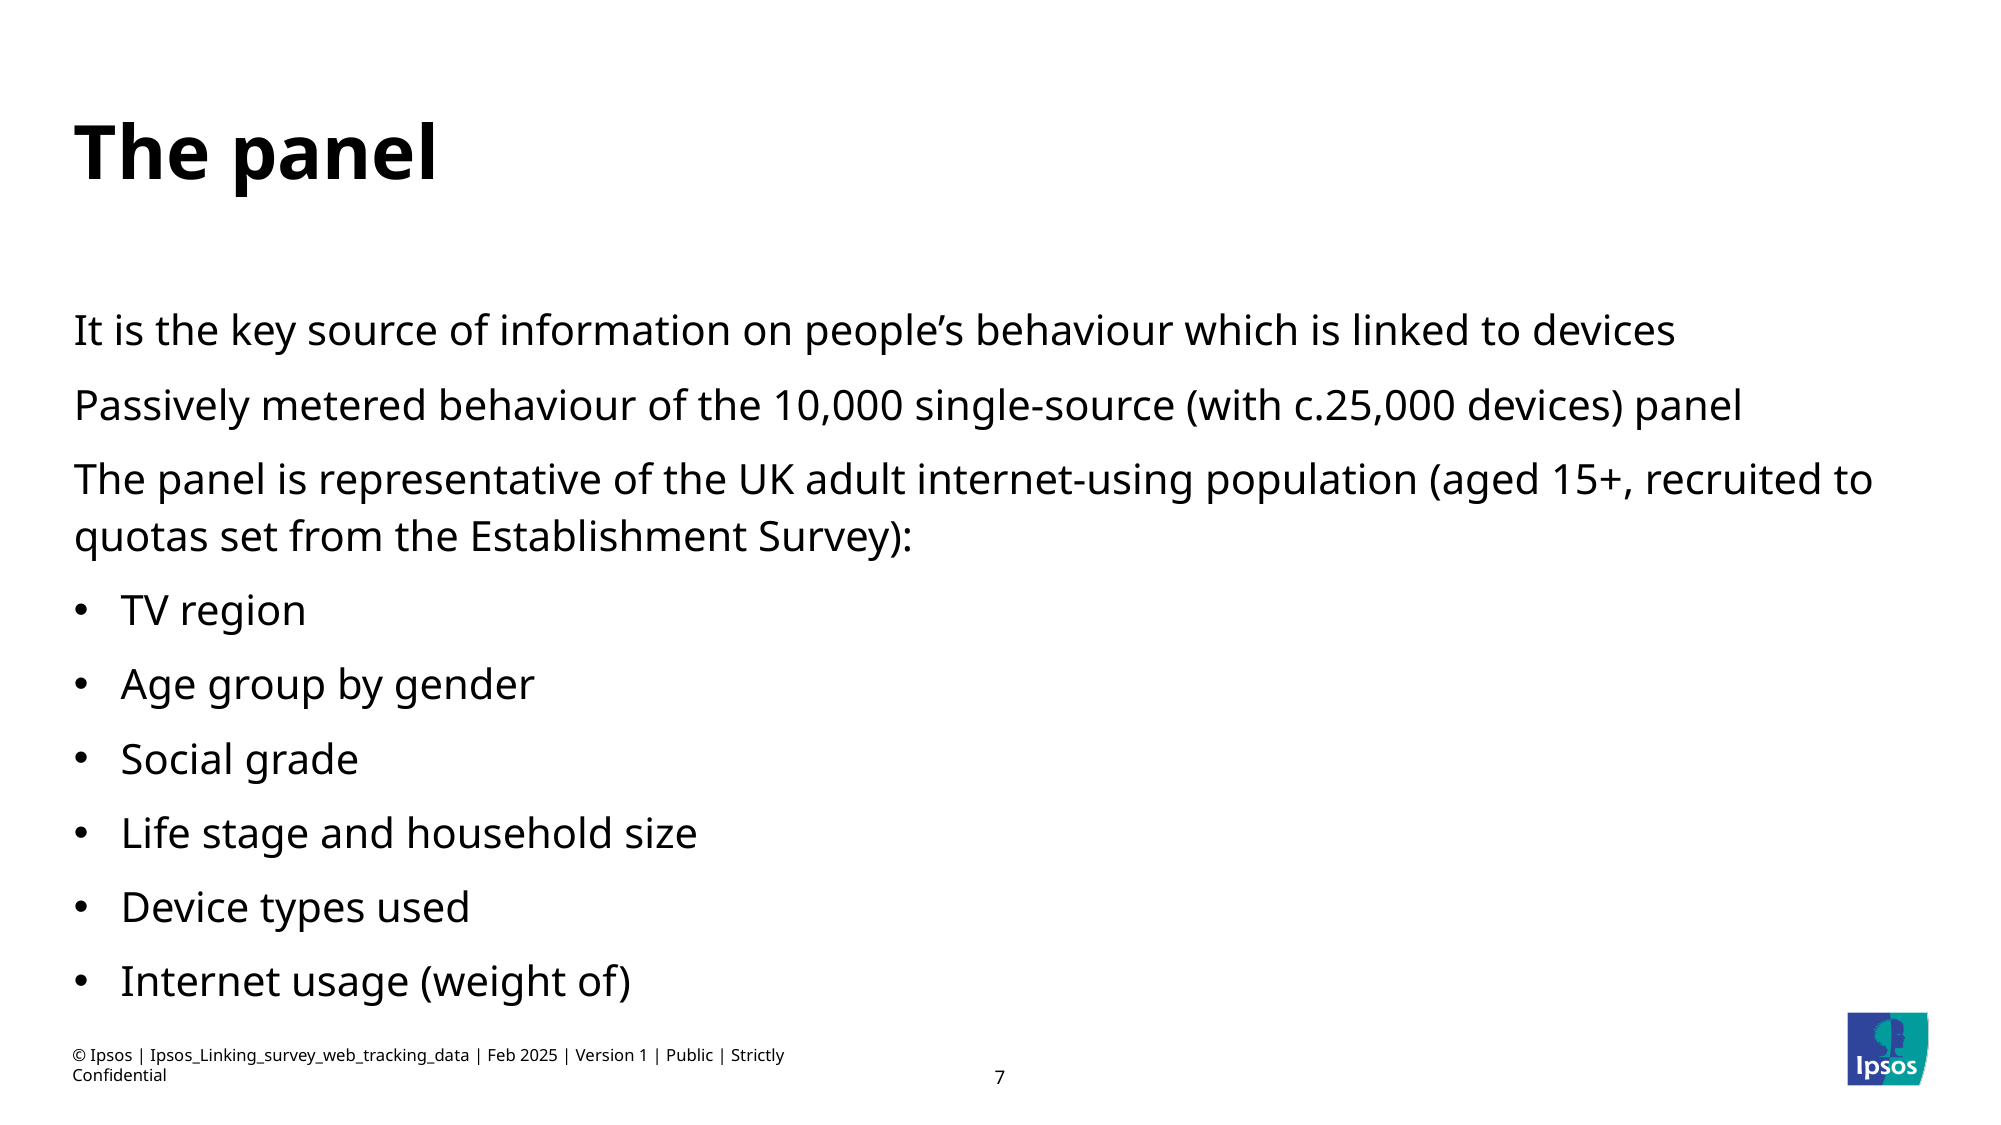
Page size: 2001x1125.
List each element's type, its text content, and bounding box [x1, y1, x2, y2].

picture [1847, 1012, 1929, 1086]
list It is the key source of information on people’s behaviour which is linked to devices Passively metered behaviour of the 10,000 single-source (with c.25,000 devices) panel The panel is representative of the UK adult internet-using population (aged 15+, recruited to quotas set from the Establishment Survey): TV region Age group by gender Social grade Life stage and household size Device types used Internet usage (weight of) [73, 296, 1928, 931]
title The panel [73, 115, 1928, 233]
